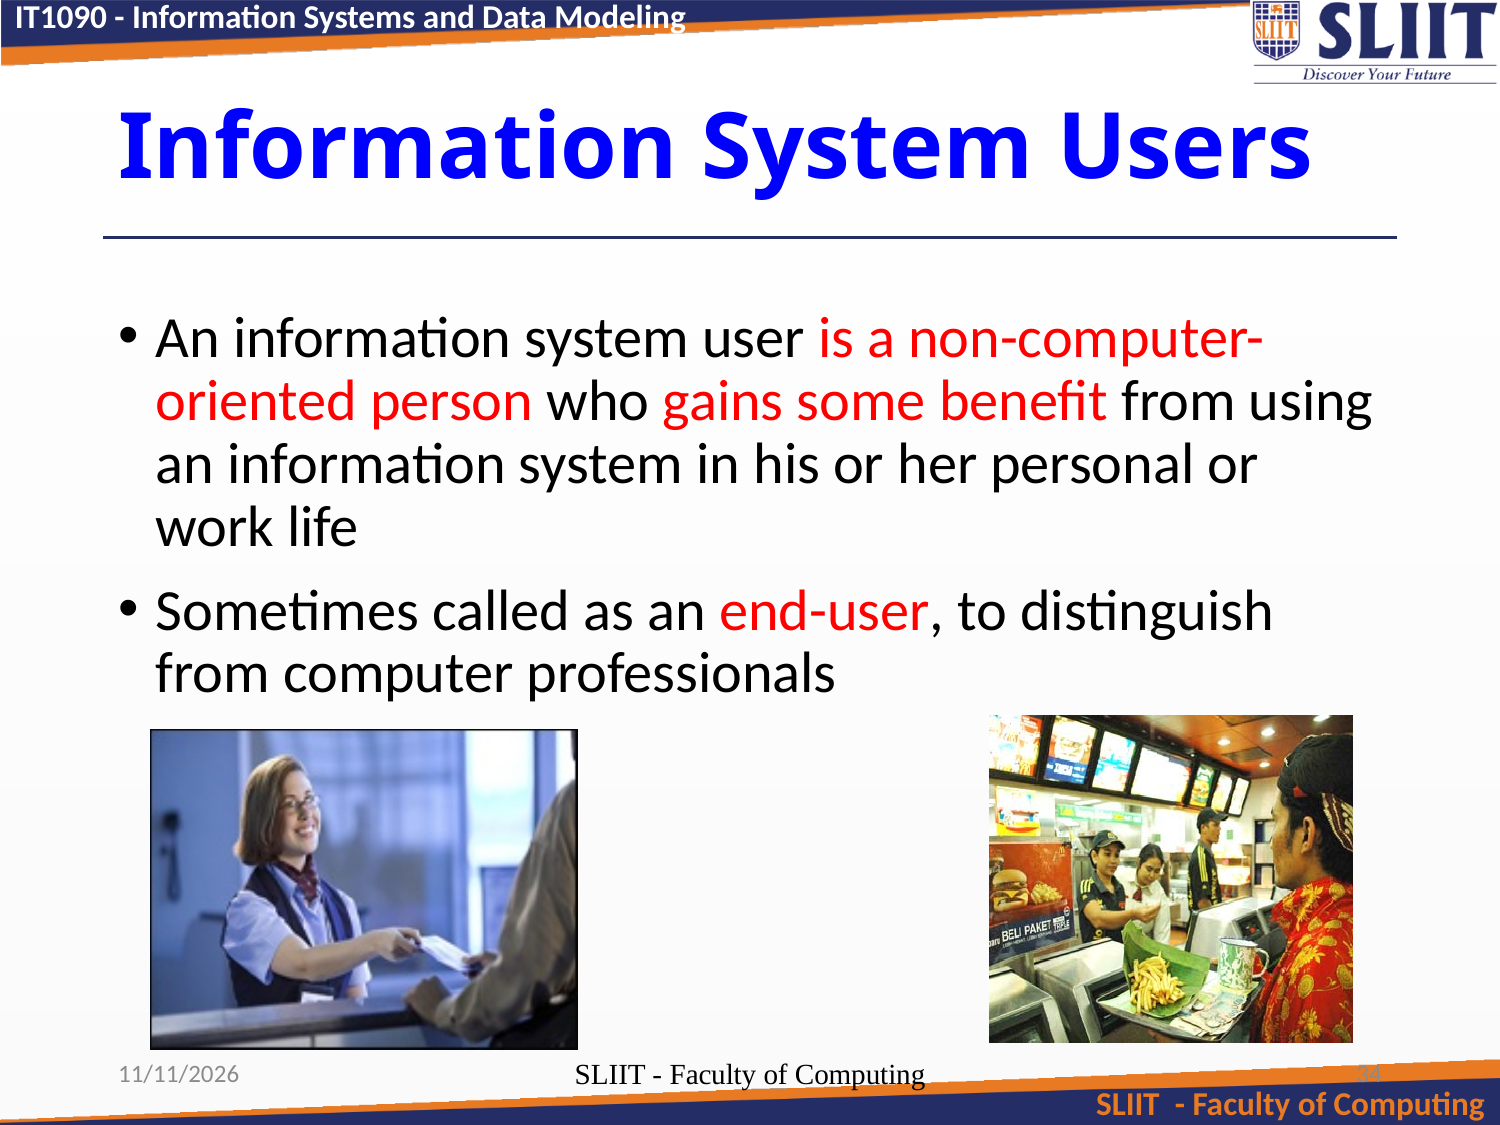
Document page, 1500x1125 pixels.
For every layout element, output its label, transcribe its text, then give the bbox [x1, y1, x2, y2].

picture [1250, 0, 1500, 84]
picture [1356, 1103, 1364, 1112]
footer SLIIT - Faculty of Computing [496, 1042, 1004, 1103]
list An information system user is a non-computer-oriented person who gains some benefit from using an information system in his or her personal or work life Sometimes called as an end-user, to distinguish from computer professionals [103, 299, 1397, 1014]
picture [1243, 1103, 1249, 1112]
picture [989, 715, 1353, 1043]
picture [1302, 1103, 1310, 1112]
picture [2, 2, 1249, 75]
picture [0, 729, 1500, 1125]
slide_number 34 [1059, 1042, 1397, 1103]
title Information System Users [103, 59, 1397, 238]
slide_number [103, 1042, 441, 1103]
